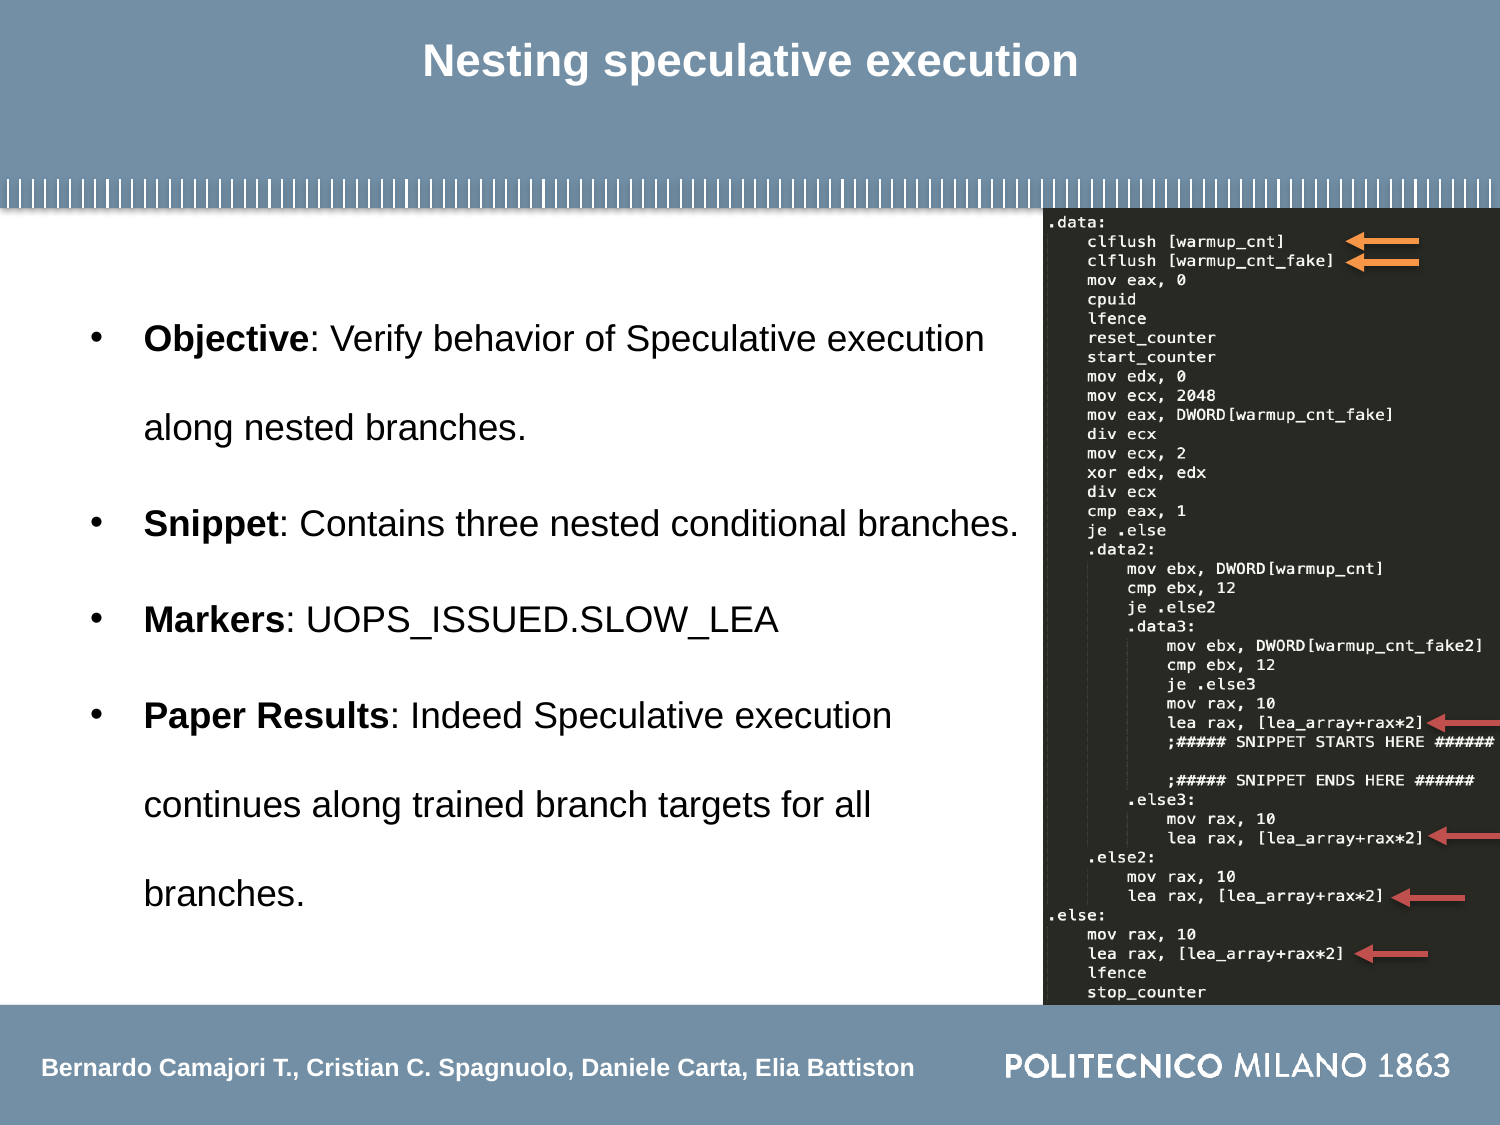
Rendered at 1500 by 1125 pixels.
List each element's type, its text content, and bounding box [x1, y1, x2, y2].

list Objective: Verify behavior of Speculative execution along nested branches. Snippet: Contains three nested conditional branches. Markers: UOPS_ISSUED.SLOW_LEA Paper Results: Indeed Speculative execution continues along trained branch targets for all branches. [75, 262, 1037, 1005]
picture [1042, 208, 1500, 1006]
title Nesting speculative execution [47, 22, 1455, 161]
picture [999, 1041, 1456, 1089]
